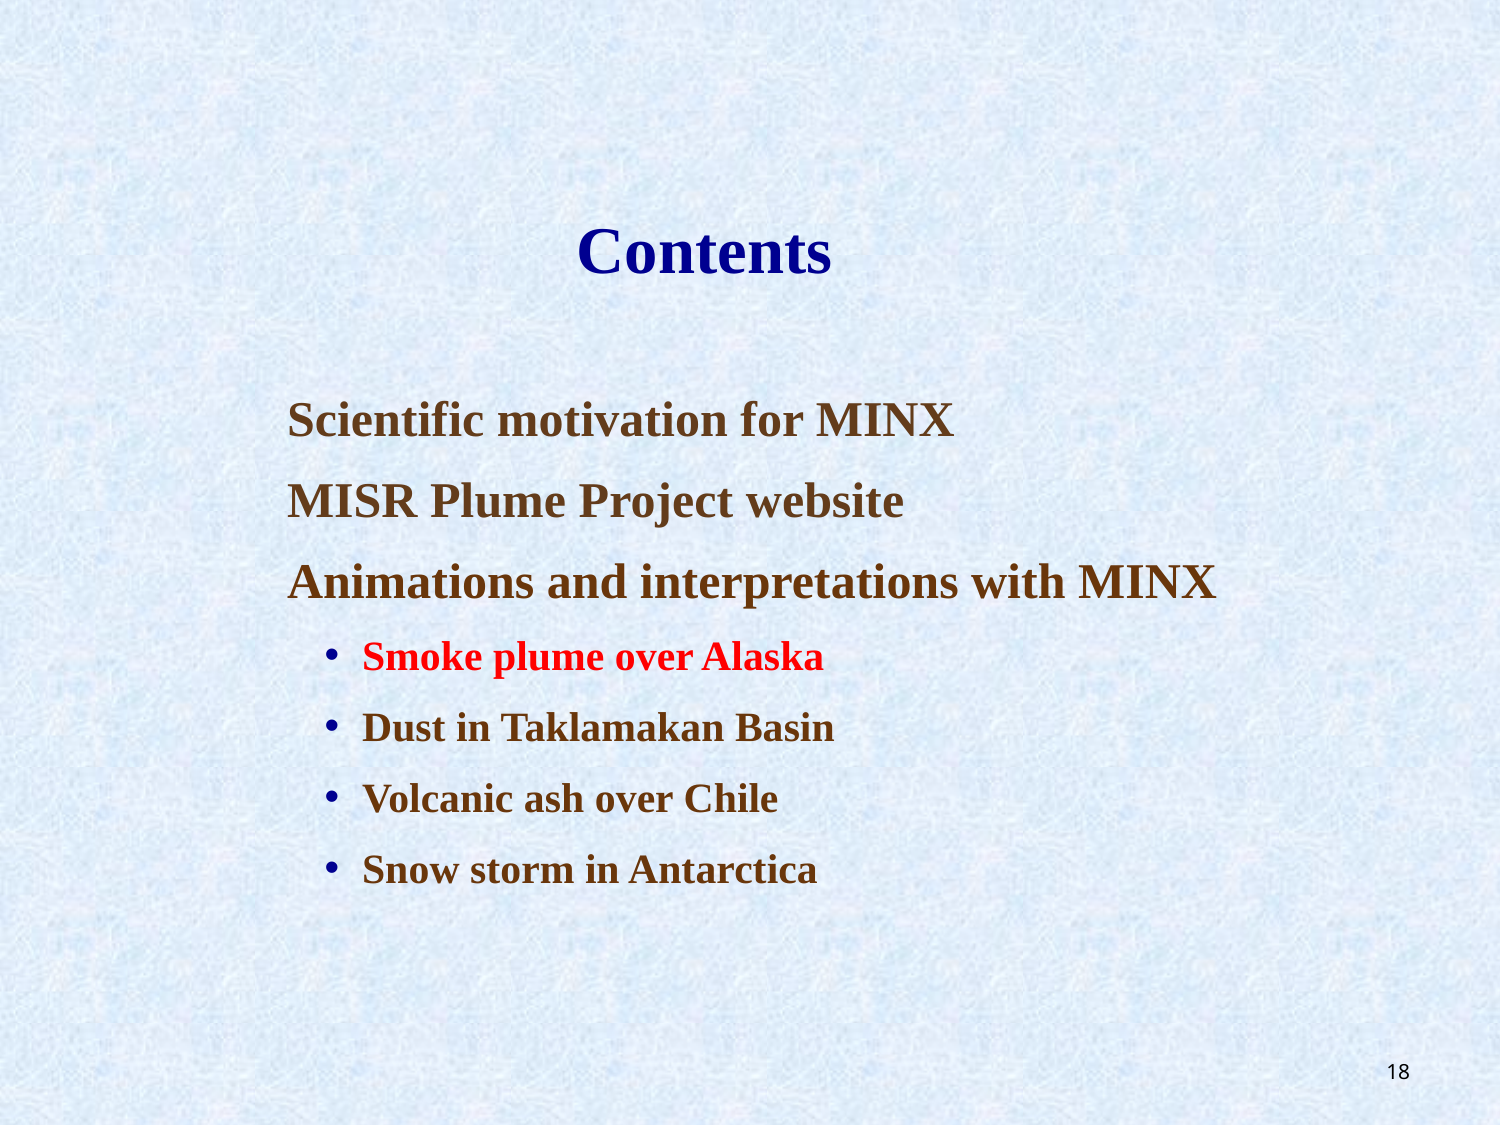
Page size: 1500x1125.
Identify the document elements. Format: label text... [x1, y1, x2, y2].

list Scientific motivation for MINX MISR Plume Project website Animations and interpretations with MINX Smoke plume over Alaska Dust in Taklamakan Basin Volcanic ash over Chile Snow storm in Antarctica [272, 379, 1282, 979]
slide_number 26 [0, 0, 1500, 1125]
slide_number 18 [1074, 1042, 1425, 1103]
title Contents [230, 201, 1179, 294]
